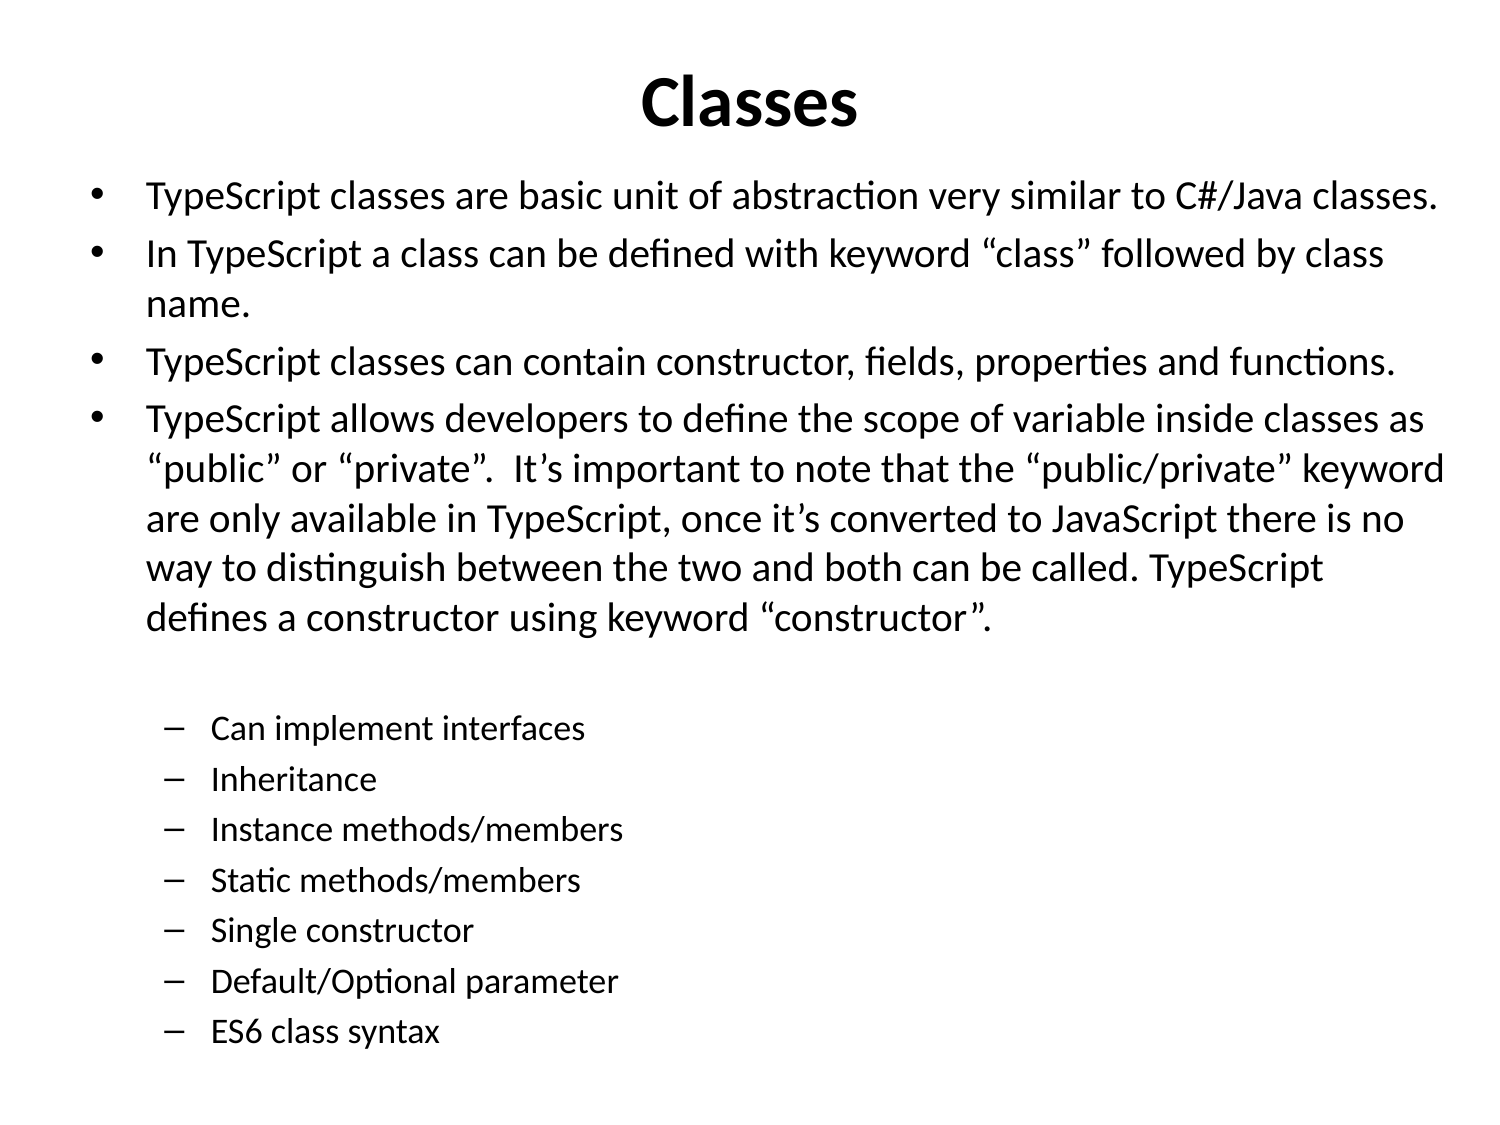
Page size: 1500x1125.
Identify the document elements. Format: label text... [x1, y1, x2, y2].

title Classes [75, 45, 1425, 149]
list TypeScript classes are basic unit of abstraction very similar to C#/Java classes. In TypeScript a class can be defined with keyword “class” followed by class name. TypeScript classes can contain constructor, fields, properties and functions. TypeScript allows developers to define the scope of variable inside classes as “public” or “private”. It’s important to note that the “public/private” keyword are only available in TypeScript, once it’s converted to JavaScript there is no way to distinguish between the two and both can be called. TypeScript defines a constructor using keyword “constructor”. Can implement interfaces Inheritance Instance methods/members Static methods/members Single constructor Default/Optional parameter ES6 class syntax [75, 160, 1471, 1080]
